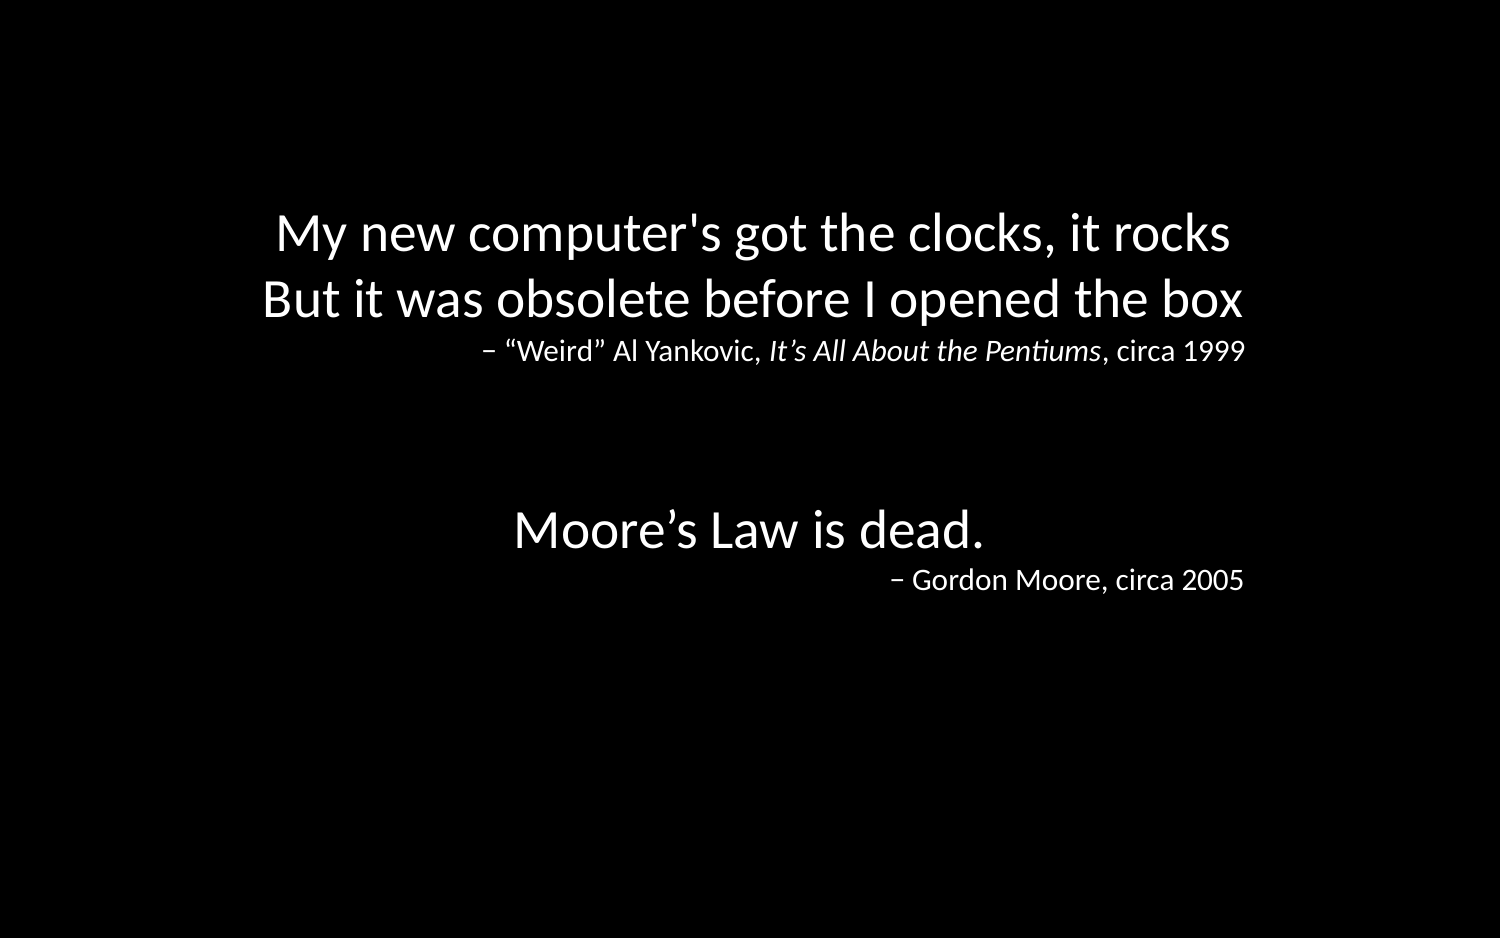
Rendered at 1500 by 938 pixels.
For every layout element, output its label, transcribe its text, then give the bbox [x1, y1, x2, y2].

text_box − “Weird” Al Yankovic, It’s All About the Pentiums, circa 1999 [466, 322, 1261, 376]
text_box My new computer's got the clocks, it rocks But it was obsolete before I opened the box [248, 188, 1260, 337]
text_box Moore’s Law is dead. [499, 486, 1001, 568]
text_box − Gordon Moore, circa 2005 [874, 552, 1260, 605]
